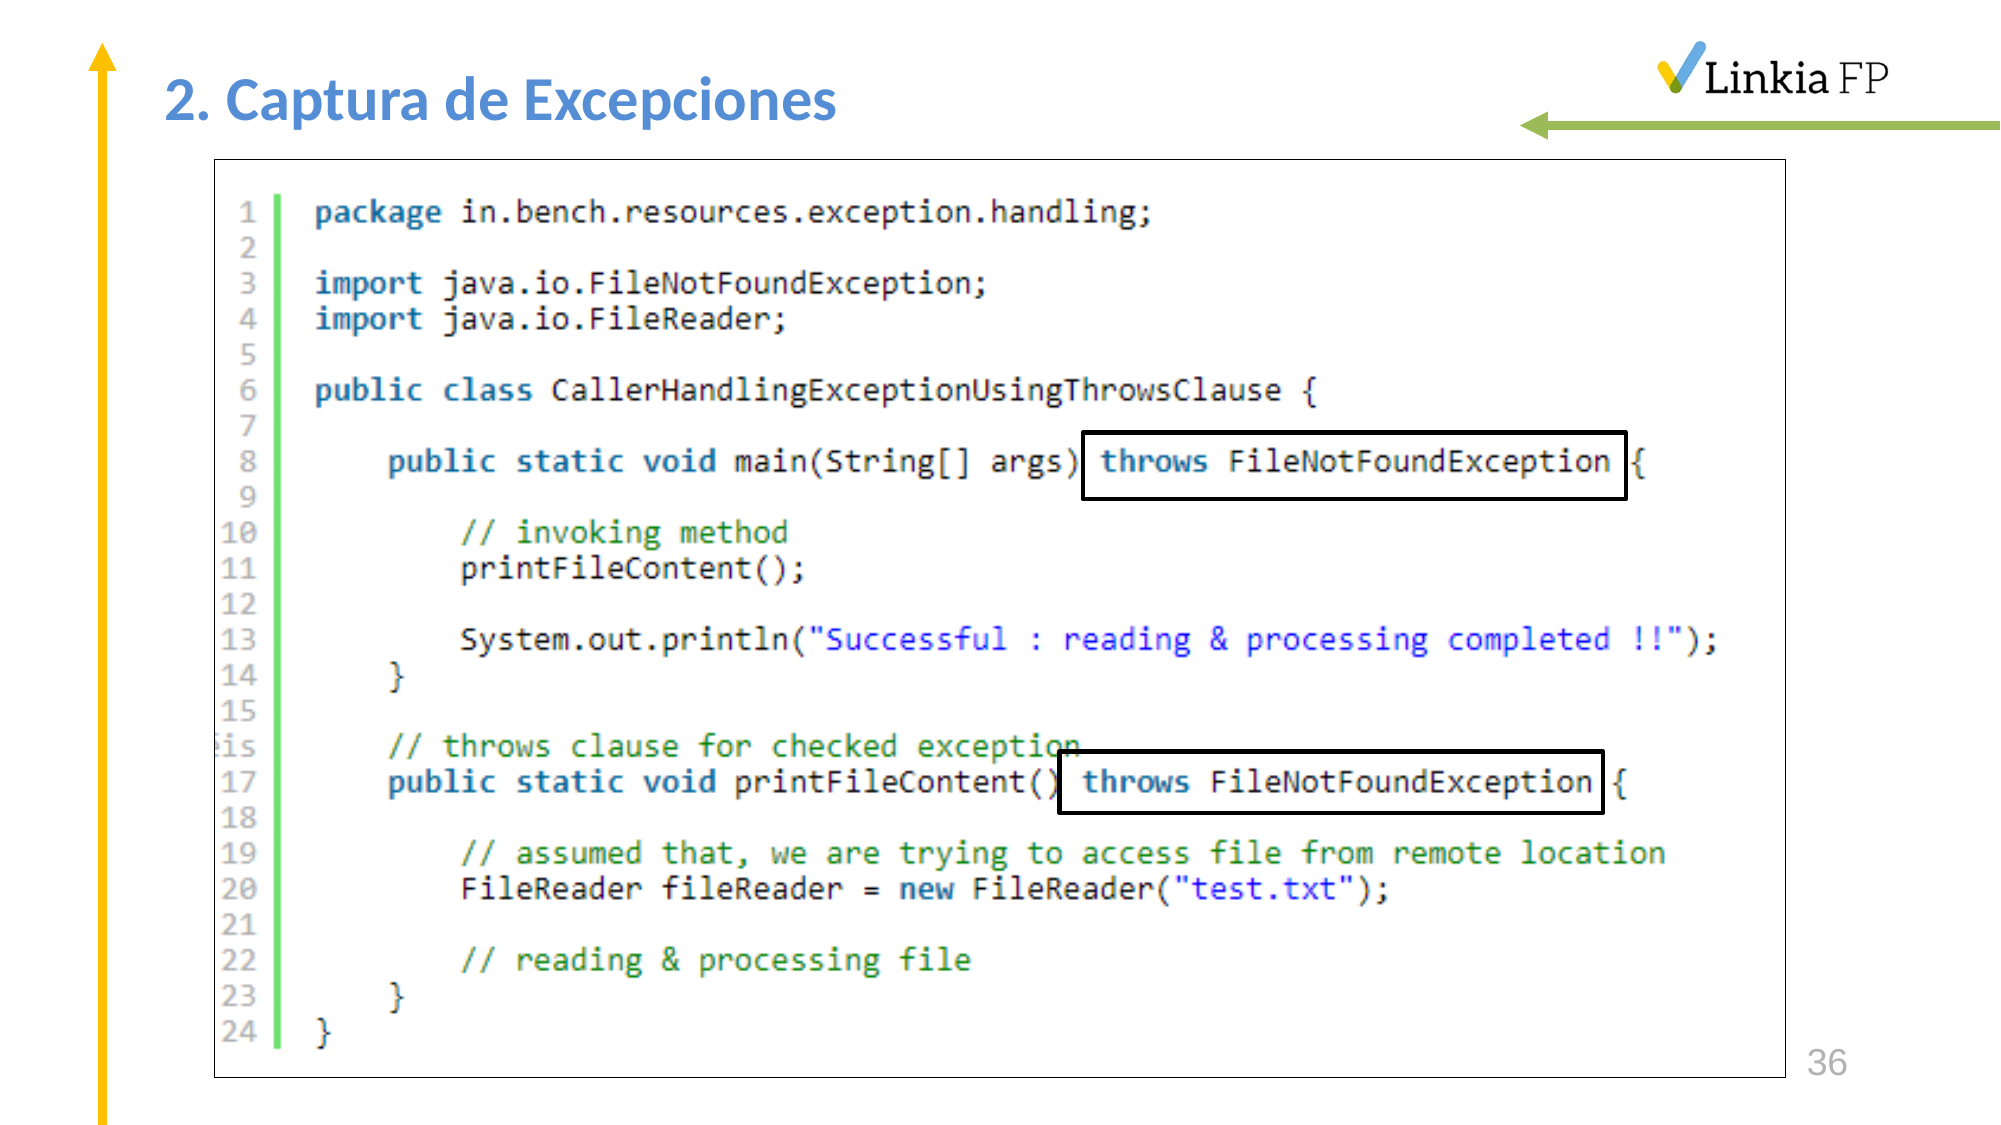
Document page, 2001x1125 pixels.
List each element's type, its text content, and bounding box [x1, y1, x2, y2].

slide_number 36 [1413, 1030, 1864, 1091]
picture [214, 158, 1786, 1078]
title 2. Captura de Excepciones [149, 30, 1957, 160]
